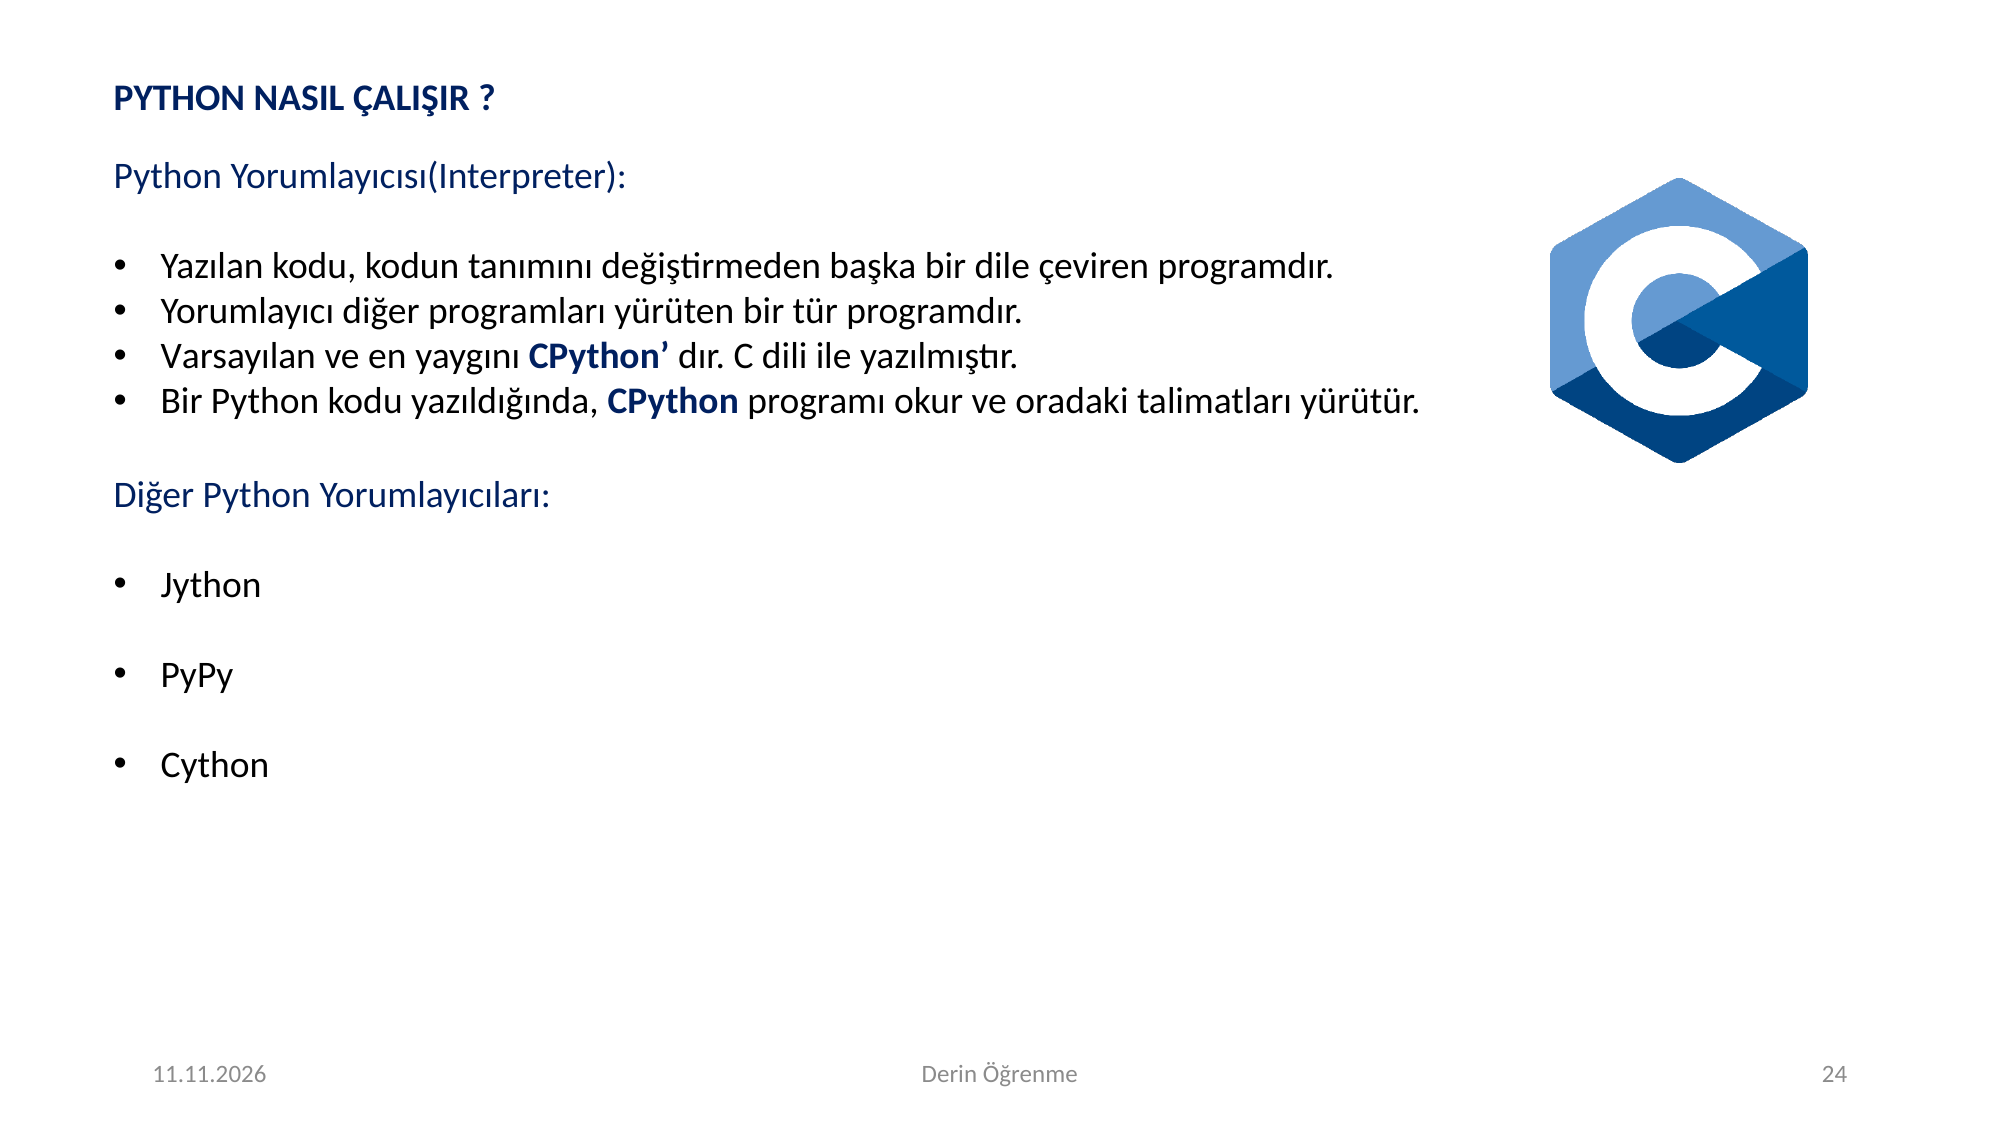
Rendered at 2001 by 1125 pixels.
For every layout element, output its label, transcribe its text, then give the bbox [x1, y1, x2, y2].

picture [1550, 178, 1808, 463]
text_box Diğer Python Yorumlayıcıları: Jython PyPy Cython [99, 462, 1066, 838]
slide_number 24 [1412, 1042, 1863, 1103]
footer Derin Öğrenme [662, 1042, 1338, 1103]
text_box Python Yorumlayıcısı(Interpreter): Yazılan kodu, kodun tanımını değiştirmeden başka bir dile çeviren programdır. Yorumlayıcı diğer programları yürüten bir tür programdır. Varsayılan ve en yaygını CPython’ dır. C dili ile yazılmıştır. Bir Python kodu yazıldığında, CPython programı okur ve oradaki talimatları yürütür. [99, 144, 1863, 429]
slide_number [137, 1042, 588, 1103]
text_box PYTHON NASIL ÇALIŞIR ? [99, 65, 1101, 126]
